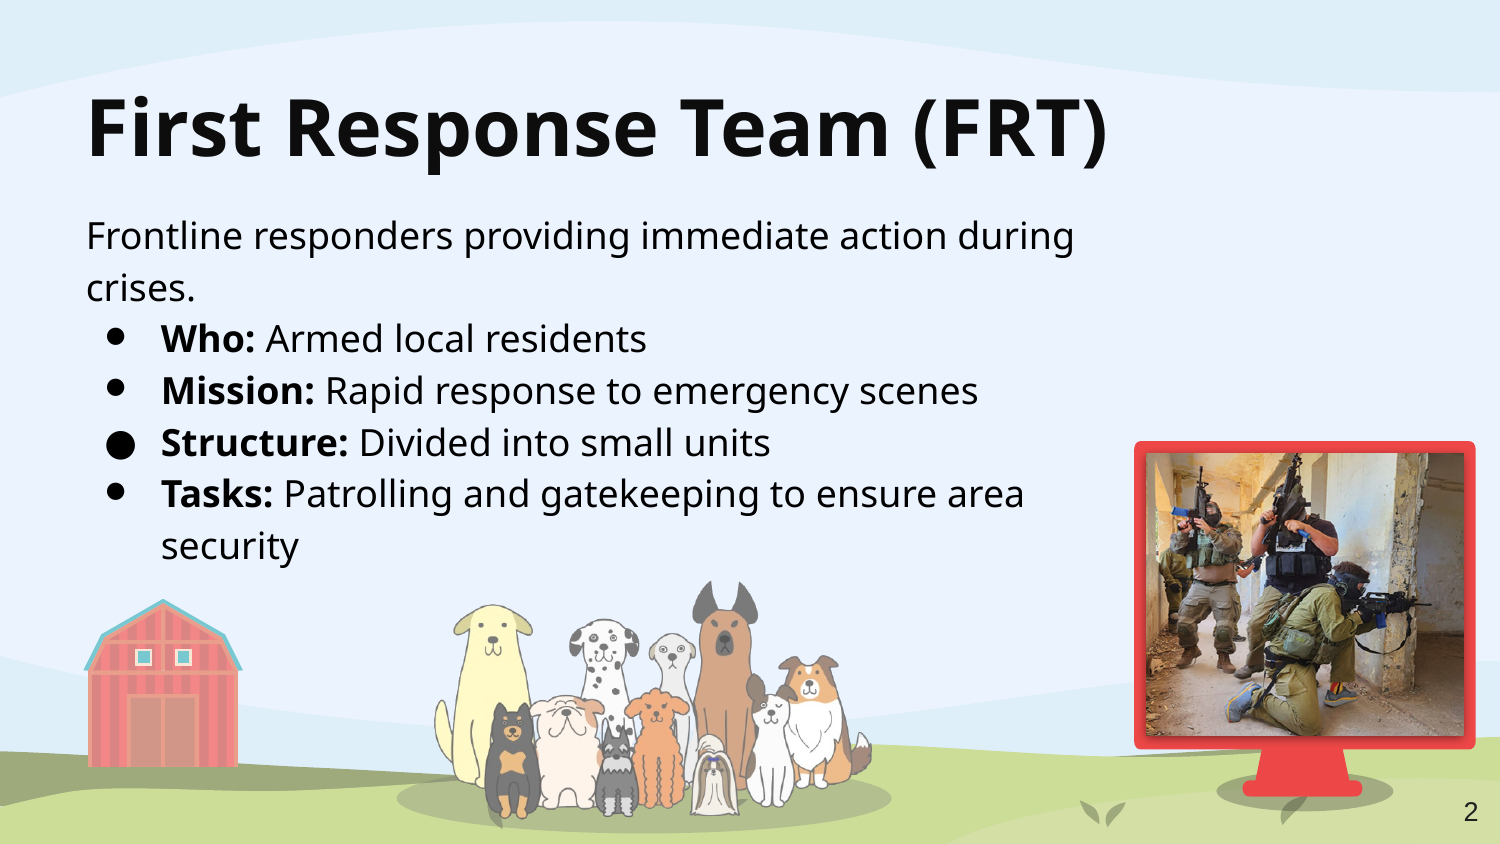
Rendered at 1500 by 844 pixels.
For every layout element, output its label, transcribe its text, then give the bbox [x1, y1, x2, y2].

text_box Frontline responders providing immediate action during crises. Who: Armed local residents Mission: Rapid response to emergency scenes Structure: Divided into small units Tasks: Patrolling and gatekeeping to ensure area security [70, 190, 1101, 492]
text_box [1240, 805, 1370, 812]
slide_number 2 [1403, 779, 1494, 844]
picture [428, 558, 889, 833]
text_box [1133, 440, 1476, 797]
text_box [0, 0, 1500, 844]
picture [1146, 453, 1465, 737]
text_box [83, 598, 244, 767]
title First Response Team (FRT) [70, 62, 1500, 157]
